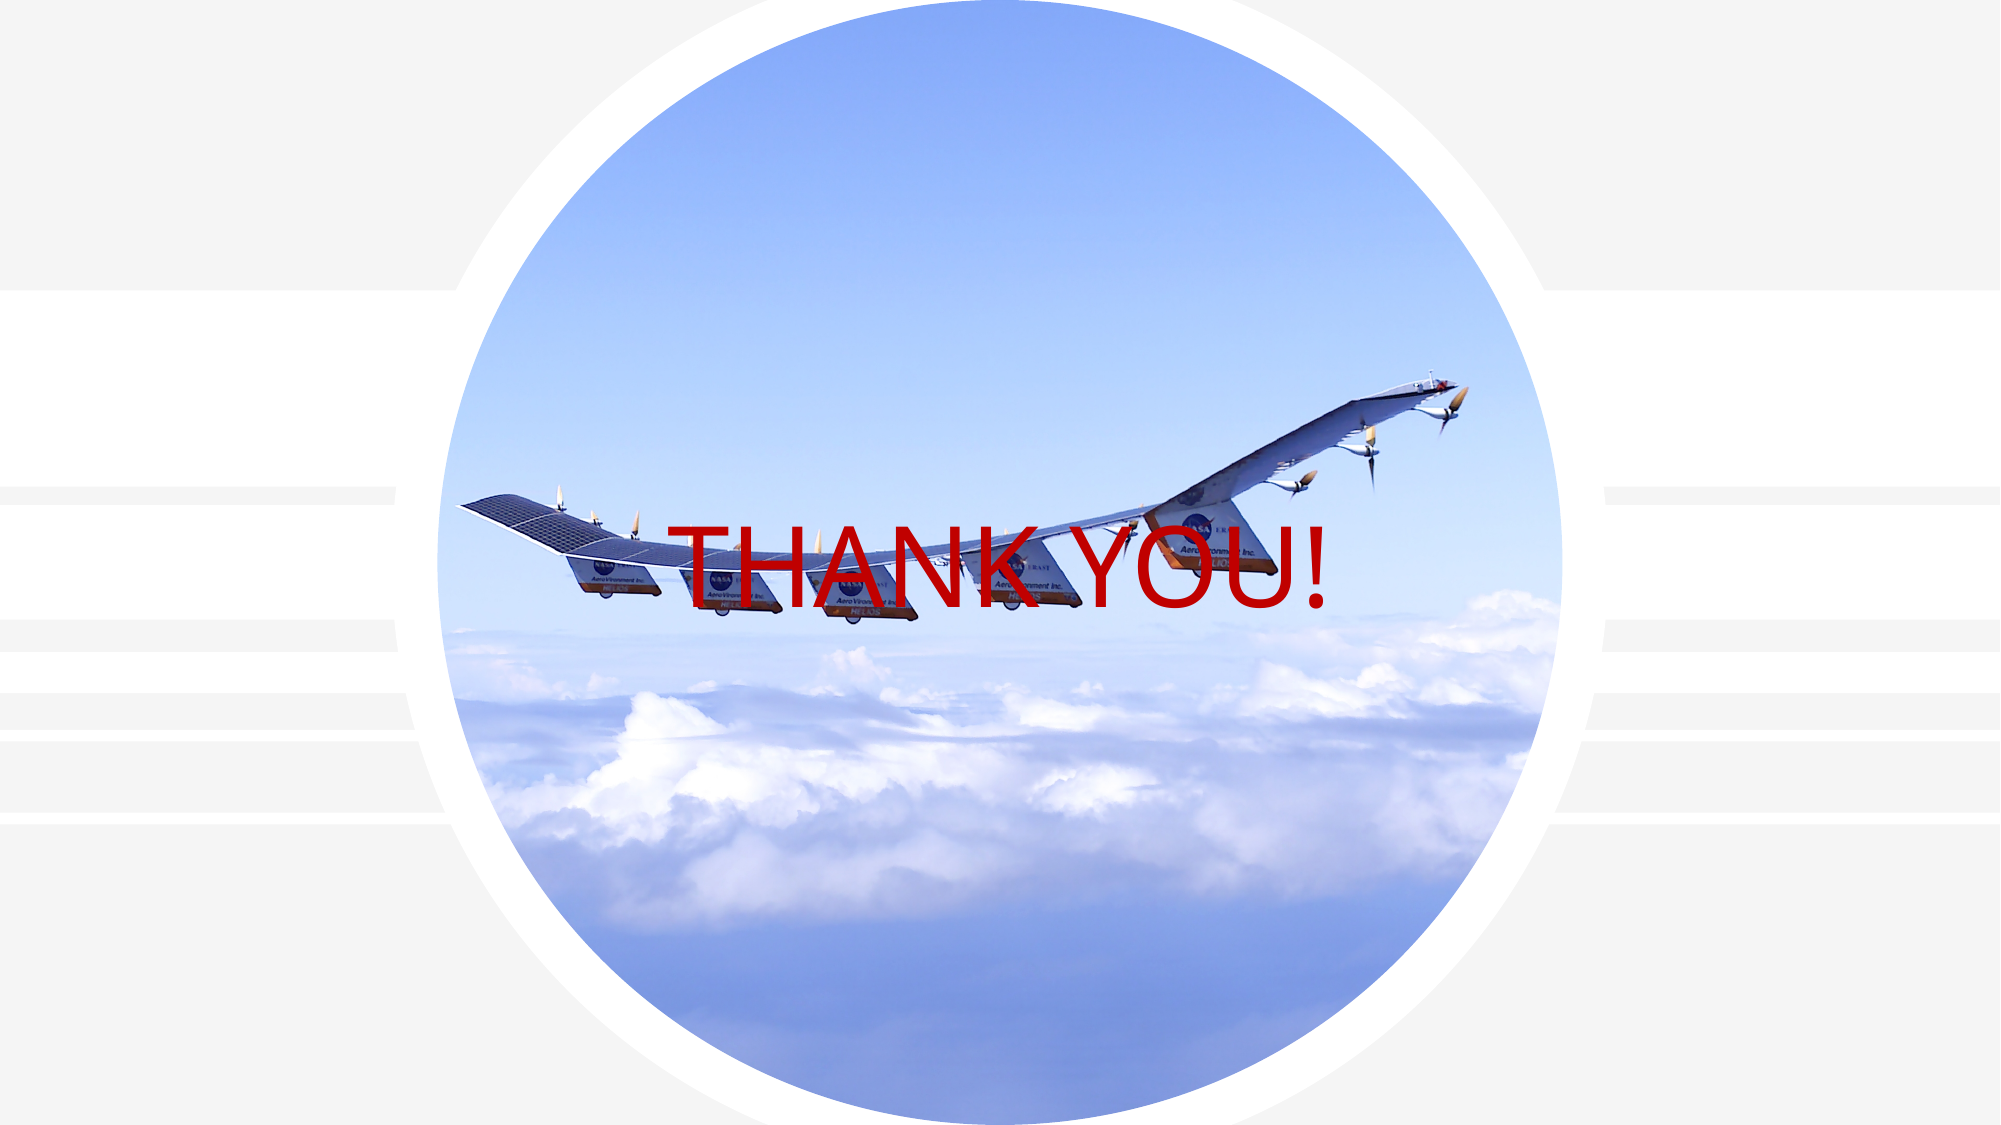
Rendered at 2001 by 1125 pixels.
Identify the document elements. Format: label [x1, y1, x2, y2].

picture [437, 0, 1563, 1125]
